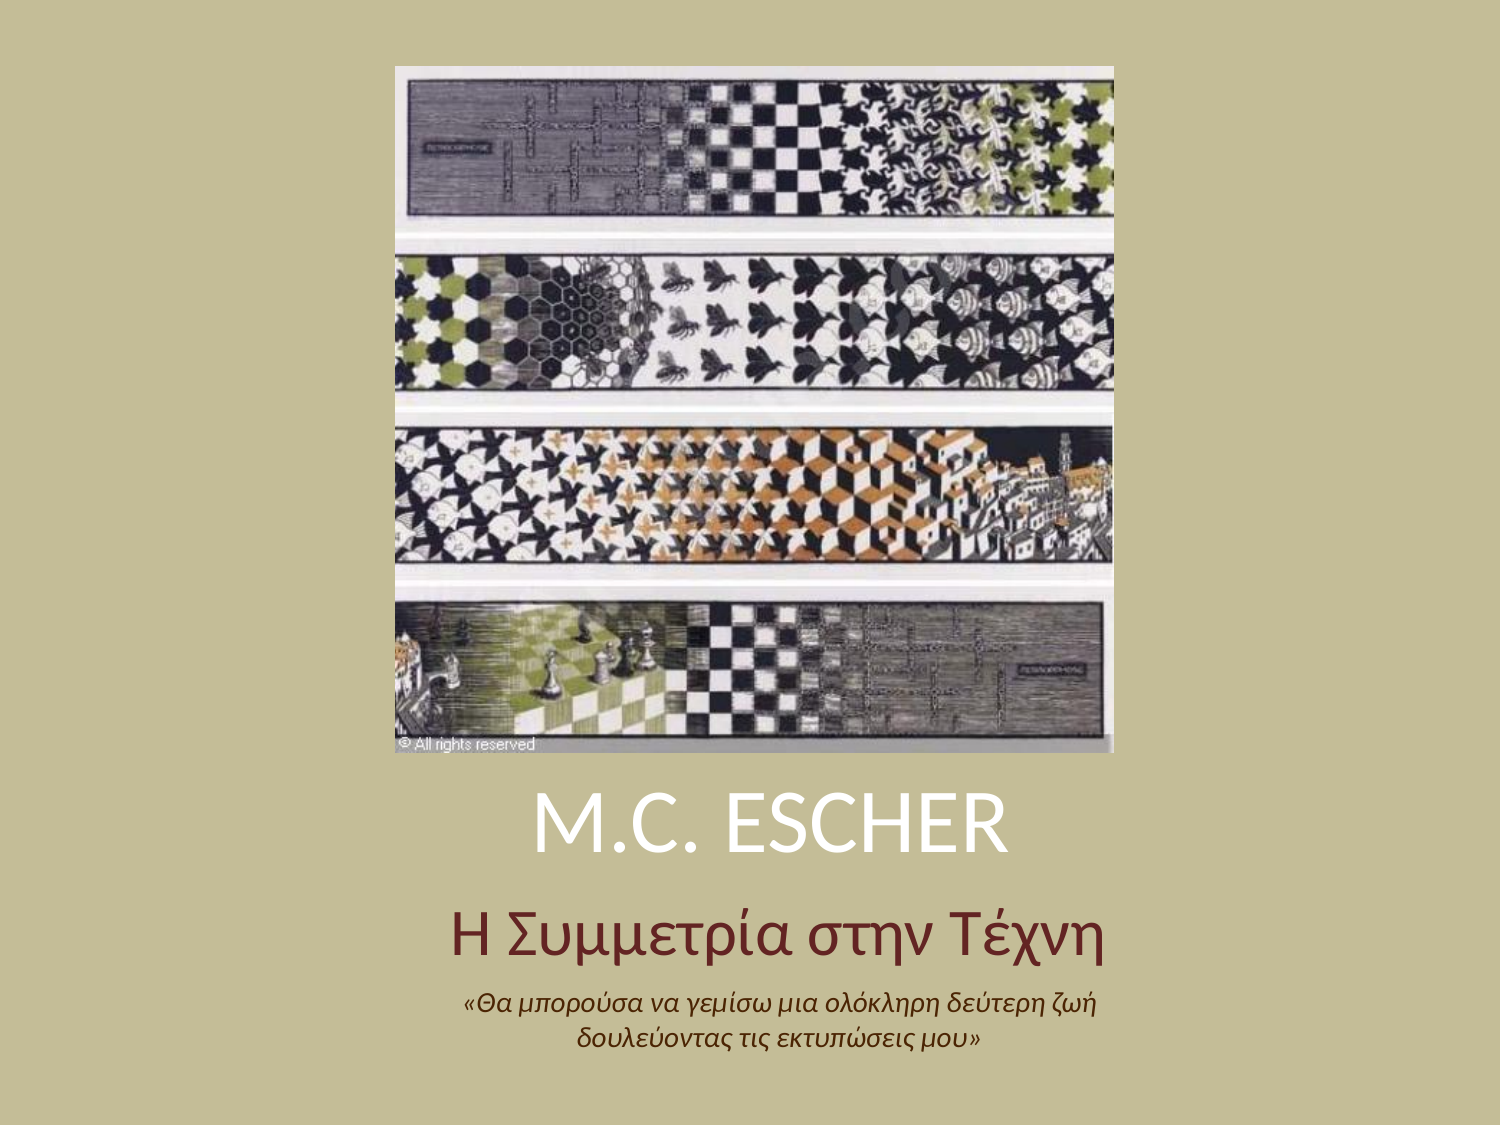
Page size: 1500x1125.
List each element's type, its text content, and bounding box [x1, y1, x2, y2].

subtitle Η Συμμετρία στην Τέχνη [289, 881, 1269, 1071]
picture [395, 66, 1115, 754]
text_box «Θα μπορούσα να γεμίσω μια ολόκληρη δεύτερη ζωή δουλεύοντας τις εκτυπώσεις μου» [383, 975, 1176, 1061]
title M.C. ESCHER [76, 716, 1465, 917]
